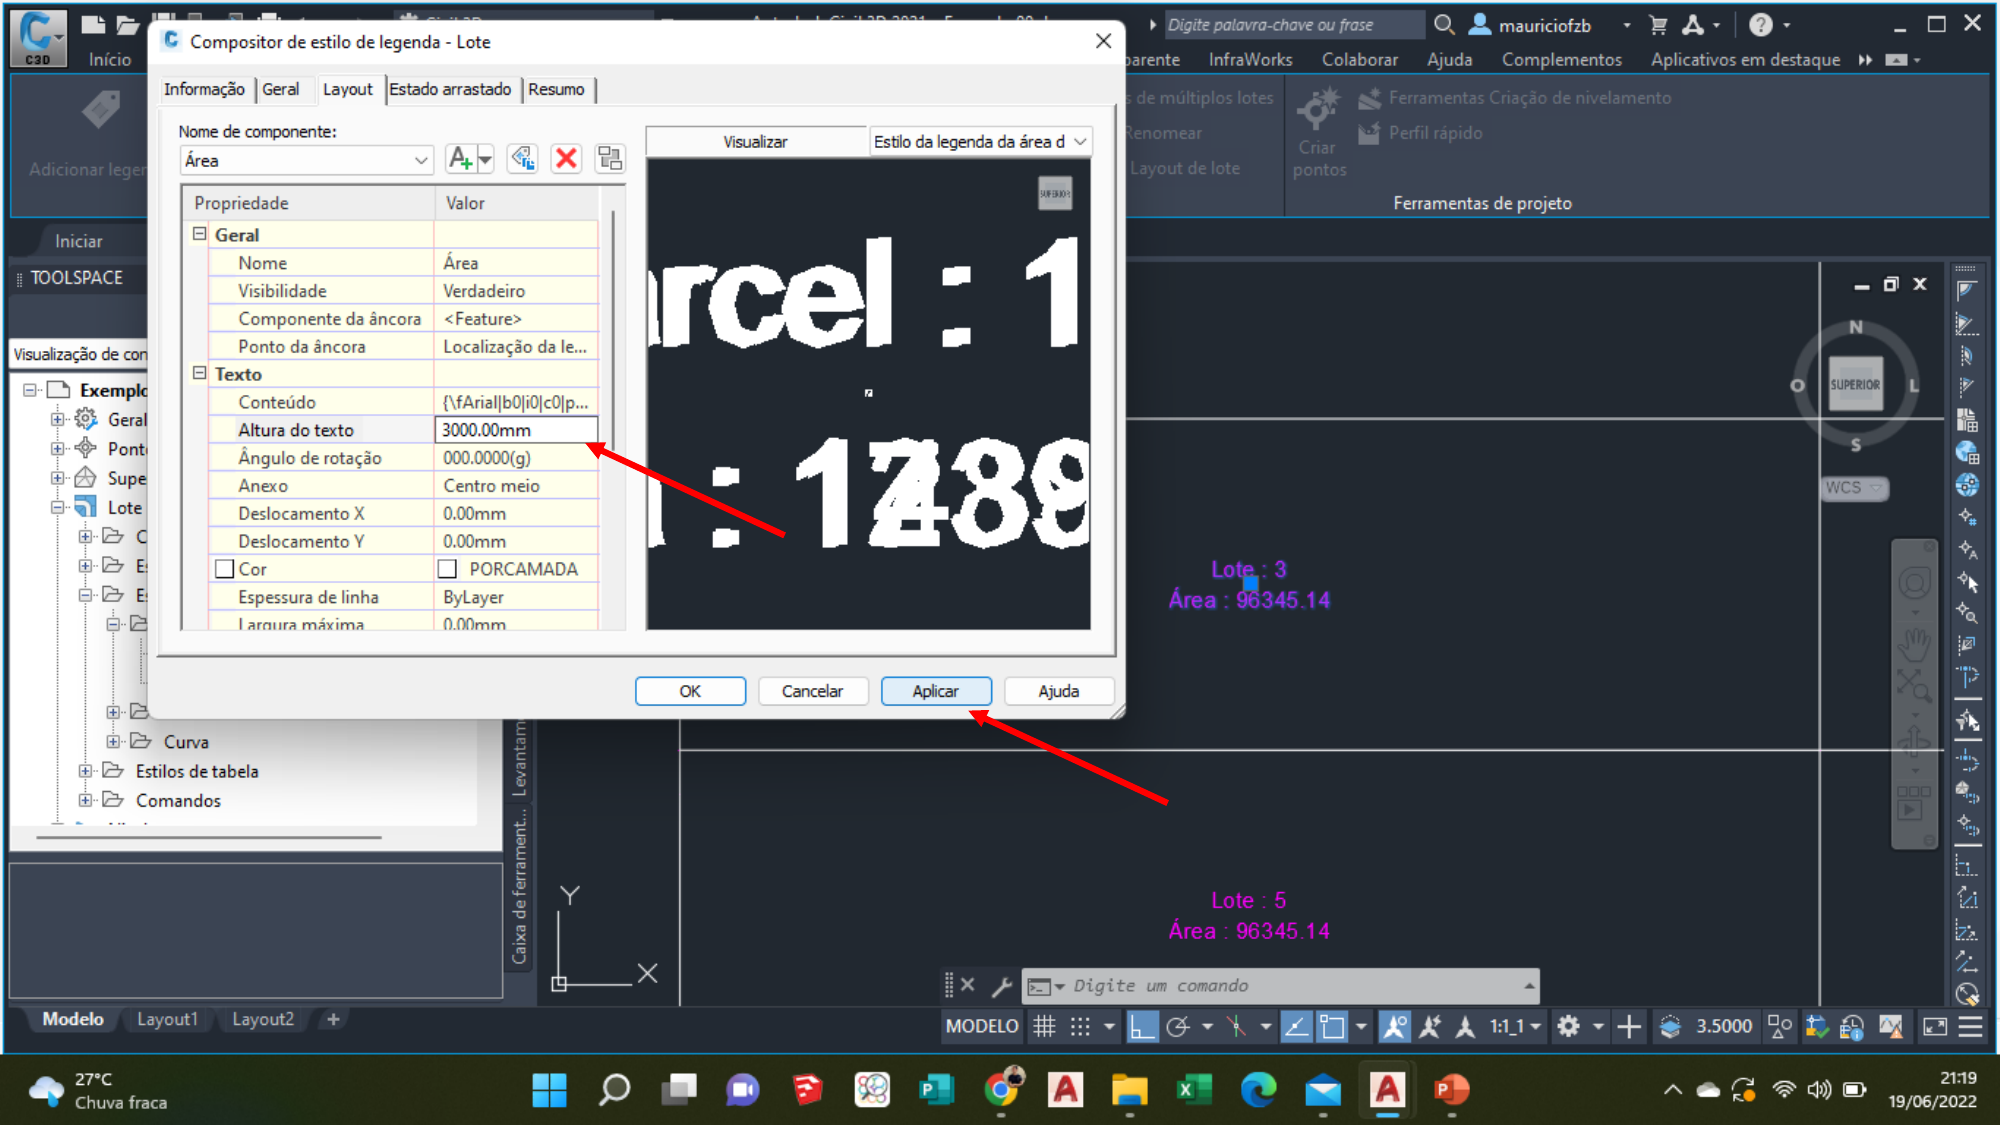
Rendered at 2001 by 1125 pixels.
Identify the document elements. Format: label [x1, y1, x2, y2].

picture [0, 0, 2000, 1125]
text_box [585, 442, 785, 536]
text_box [968, 710, 1168, 804]
